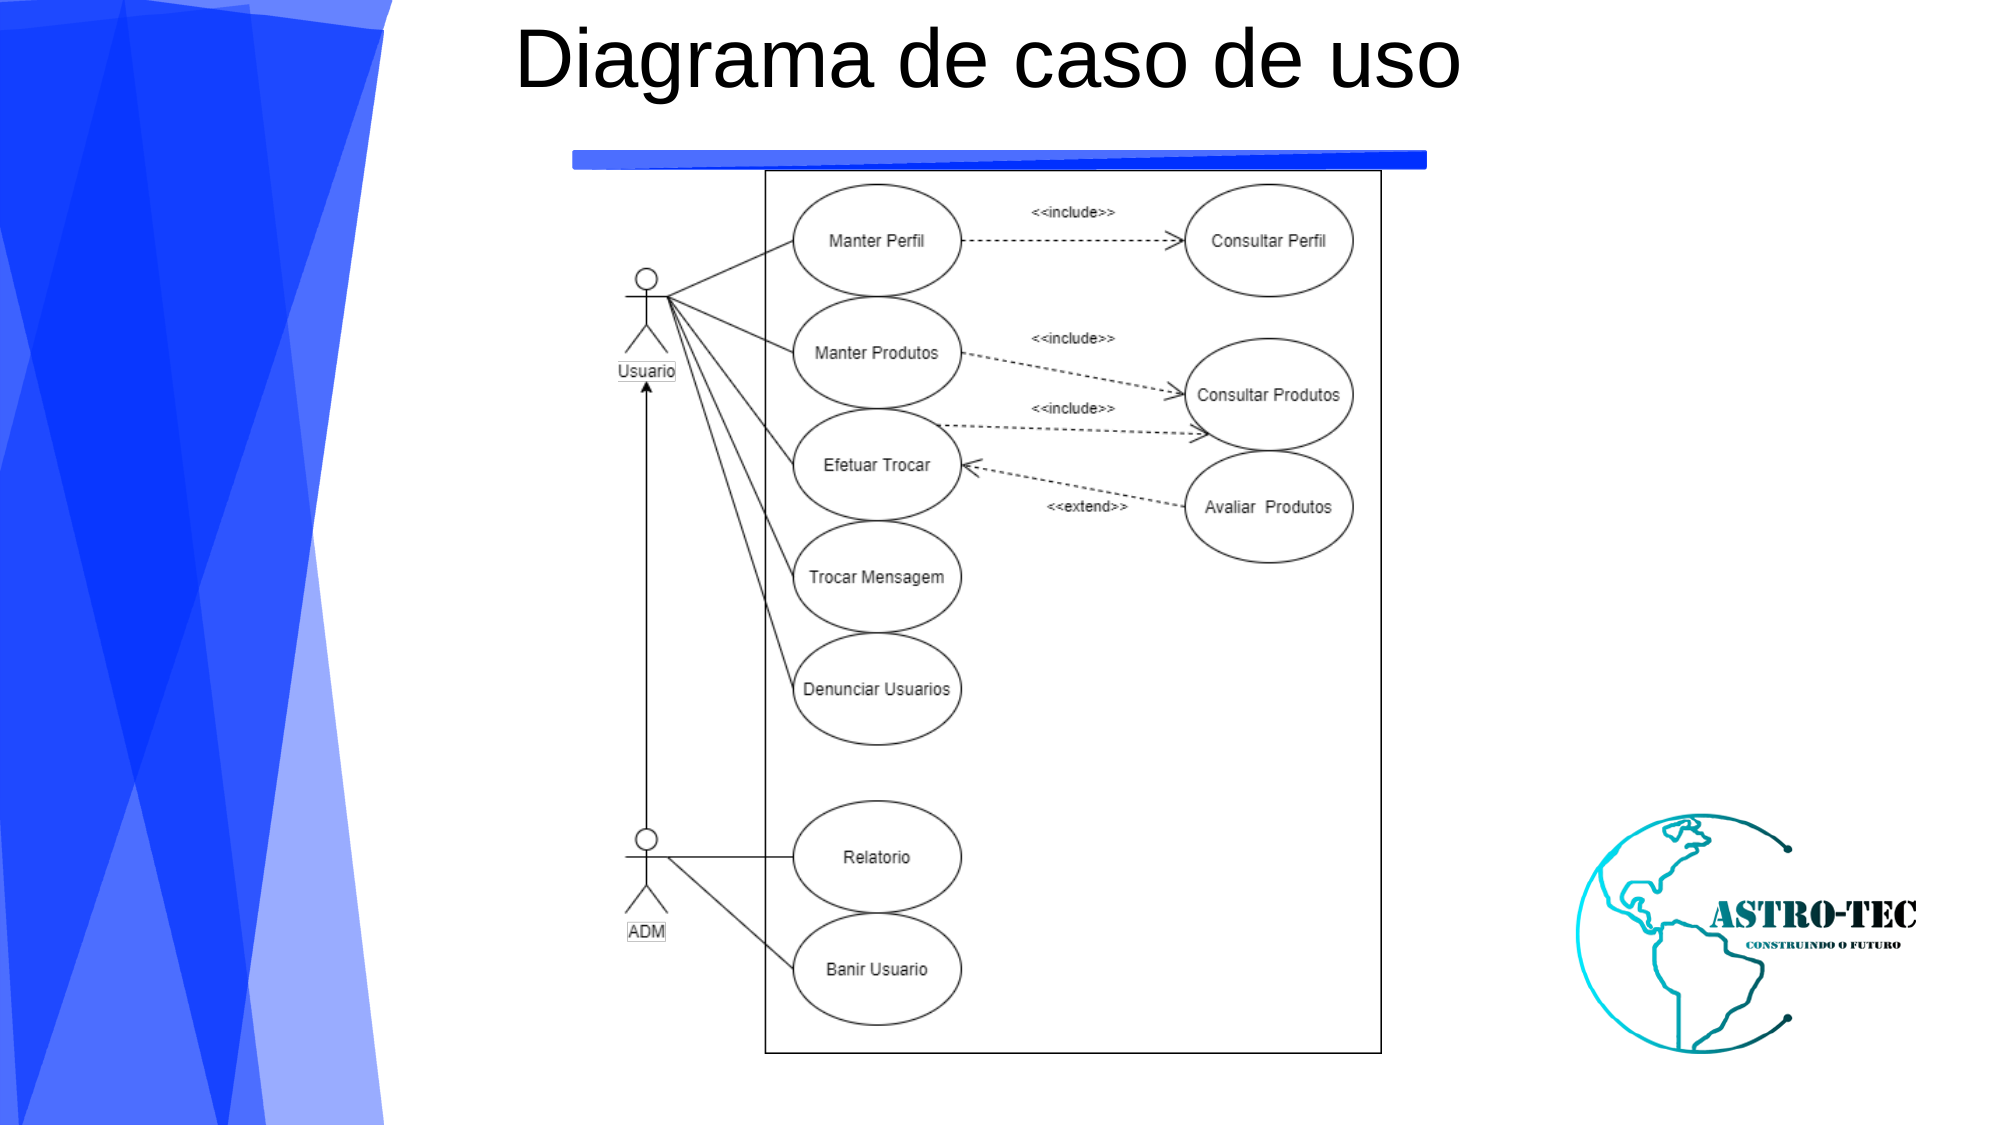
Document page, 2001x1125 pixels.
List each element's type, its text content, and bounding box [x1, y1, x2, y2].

title Diagrama de caso de uso [499, 0, 1489, 121]
picture [0, 0, 2001, 1125]
